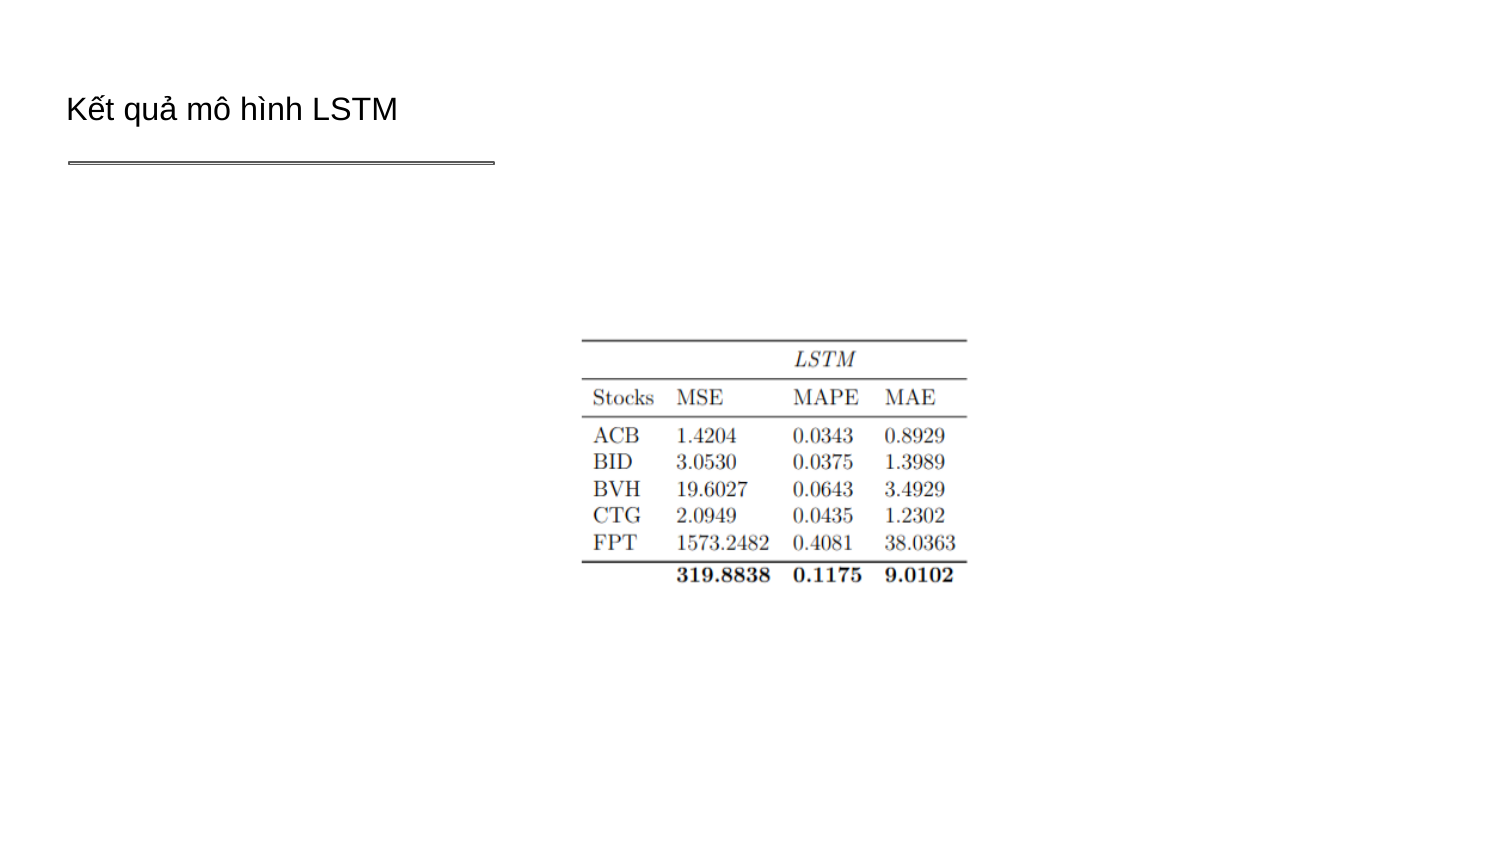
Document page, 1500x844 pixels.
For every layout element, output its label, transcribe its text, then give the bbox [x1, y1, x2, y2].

text_box [69, 161, 494, 165]
picture [471, 321, 994, 611]
title Kết quả mô hình LSTM [51, 72, 1449, 167]
